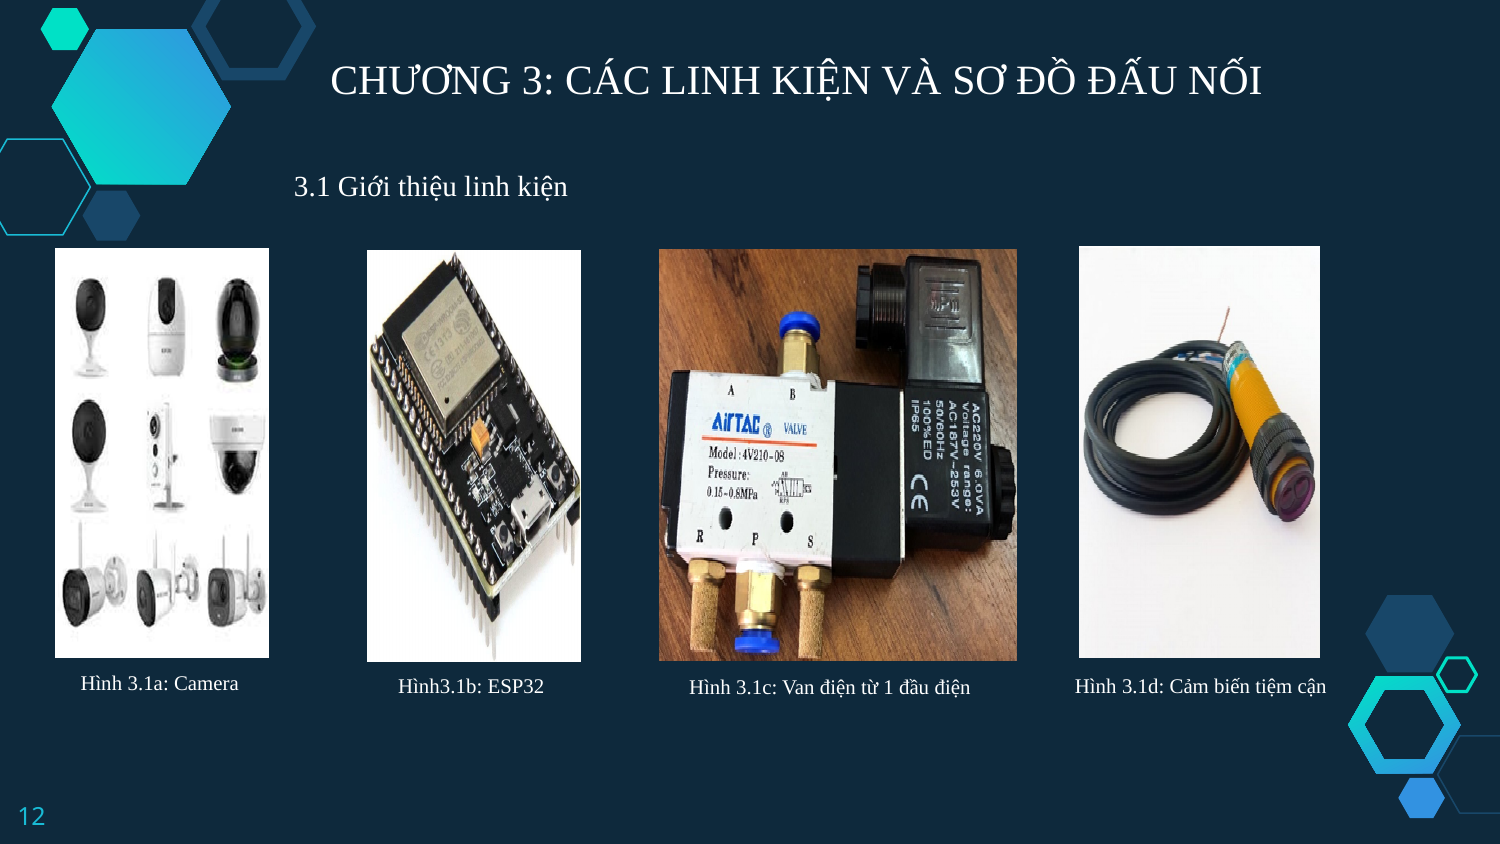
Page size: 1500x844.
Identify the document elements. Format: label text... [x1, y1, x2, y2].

text_box Hình3.1b: ESP32 [381, 671, 568, 702]
slide_number 12 [2, 785, 93, 844]
picture [1078, 246, 1320, 658]
picture [658, 249, 1018, 661]
text_box Hình 3.1d: Cảm biến tiệm cận [1054, 656, 1348, 714]
picture [367, 250, 582, 662]
text_box 3.1 Giới thiệu linh kiện [277, 144, 908, 224]
picture [55, 248, 269, 659]
text_box Hình 3.1a: Camera [64, 660, 299, 703]
text_box CHƯƠNG 3: CÁC LINH KIỆN VÀ SƠ ĐỒ ĐẤU NỐI [314, 49, 1346, 107]
text_box Hình 3.1c: Van điện từ 1 đầu điện [568, 669, 1054, 703]
